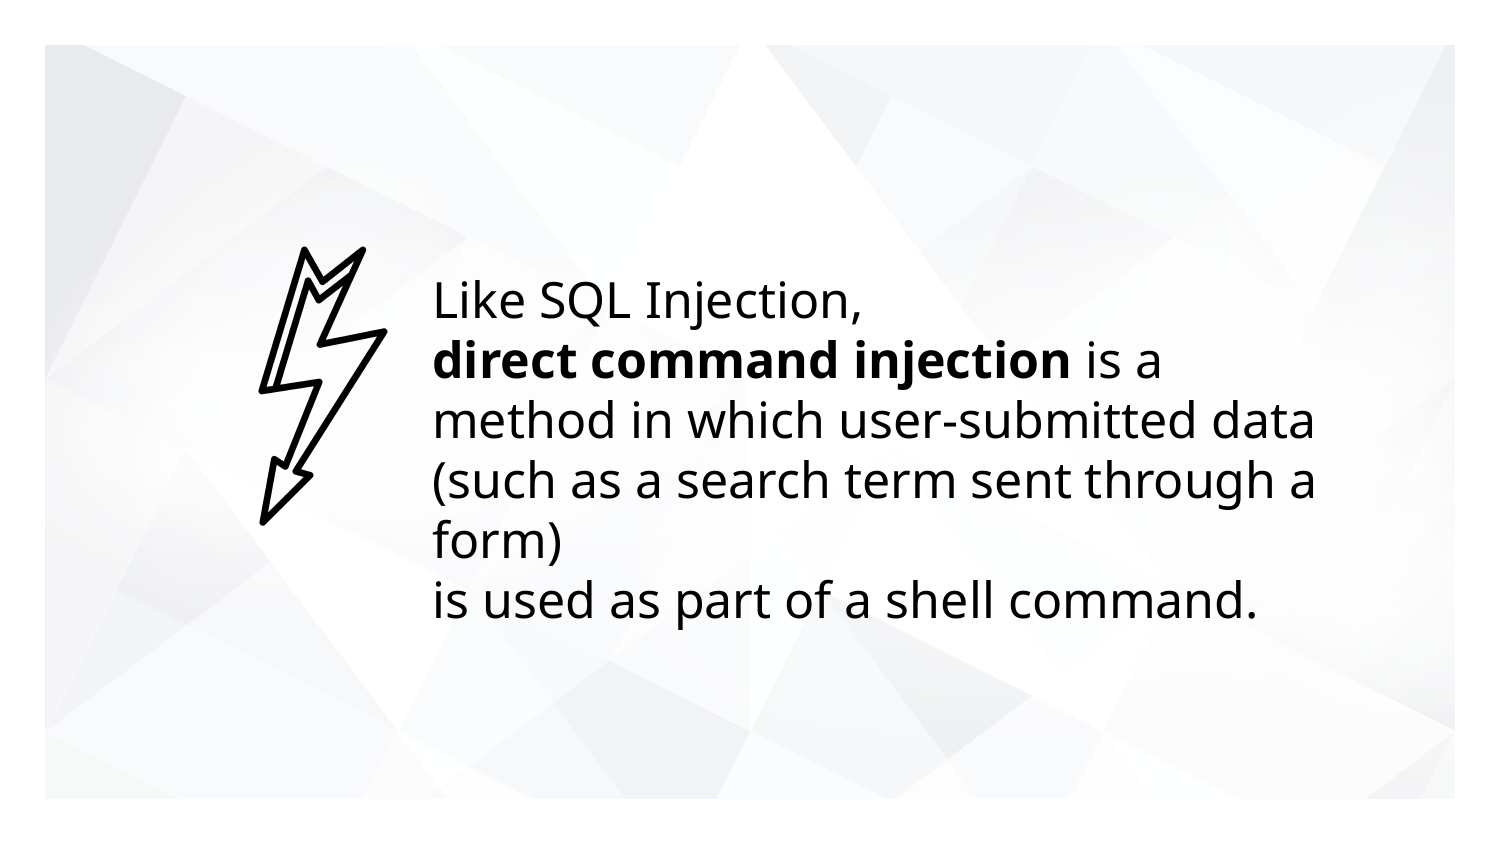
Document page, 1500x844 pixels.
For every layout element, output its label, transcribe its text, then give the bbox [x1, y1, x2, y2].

title Like SQL Injection, direct command injection is a method in which user-submitted data (such as a search term sent through a form) is used as part of a shell command. [417, 253, 1364, 653]
picture [45, 45, 1455, 799]
